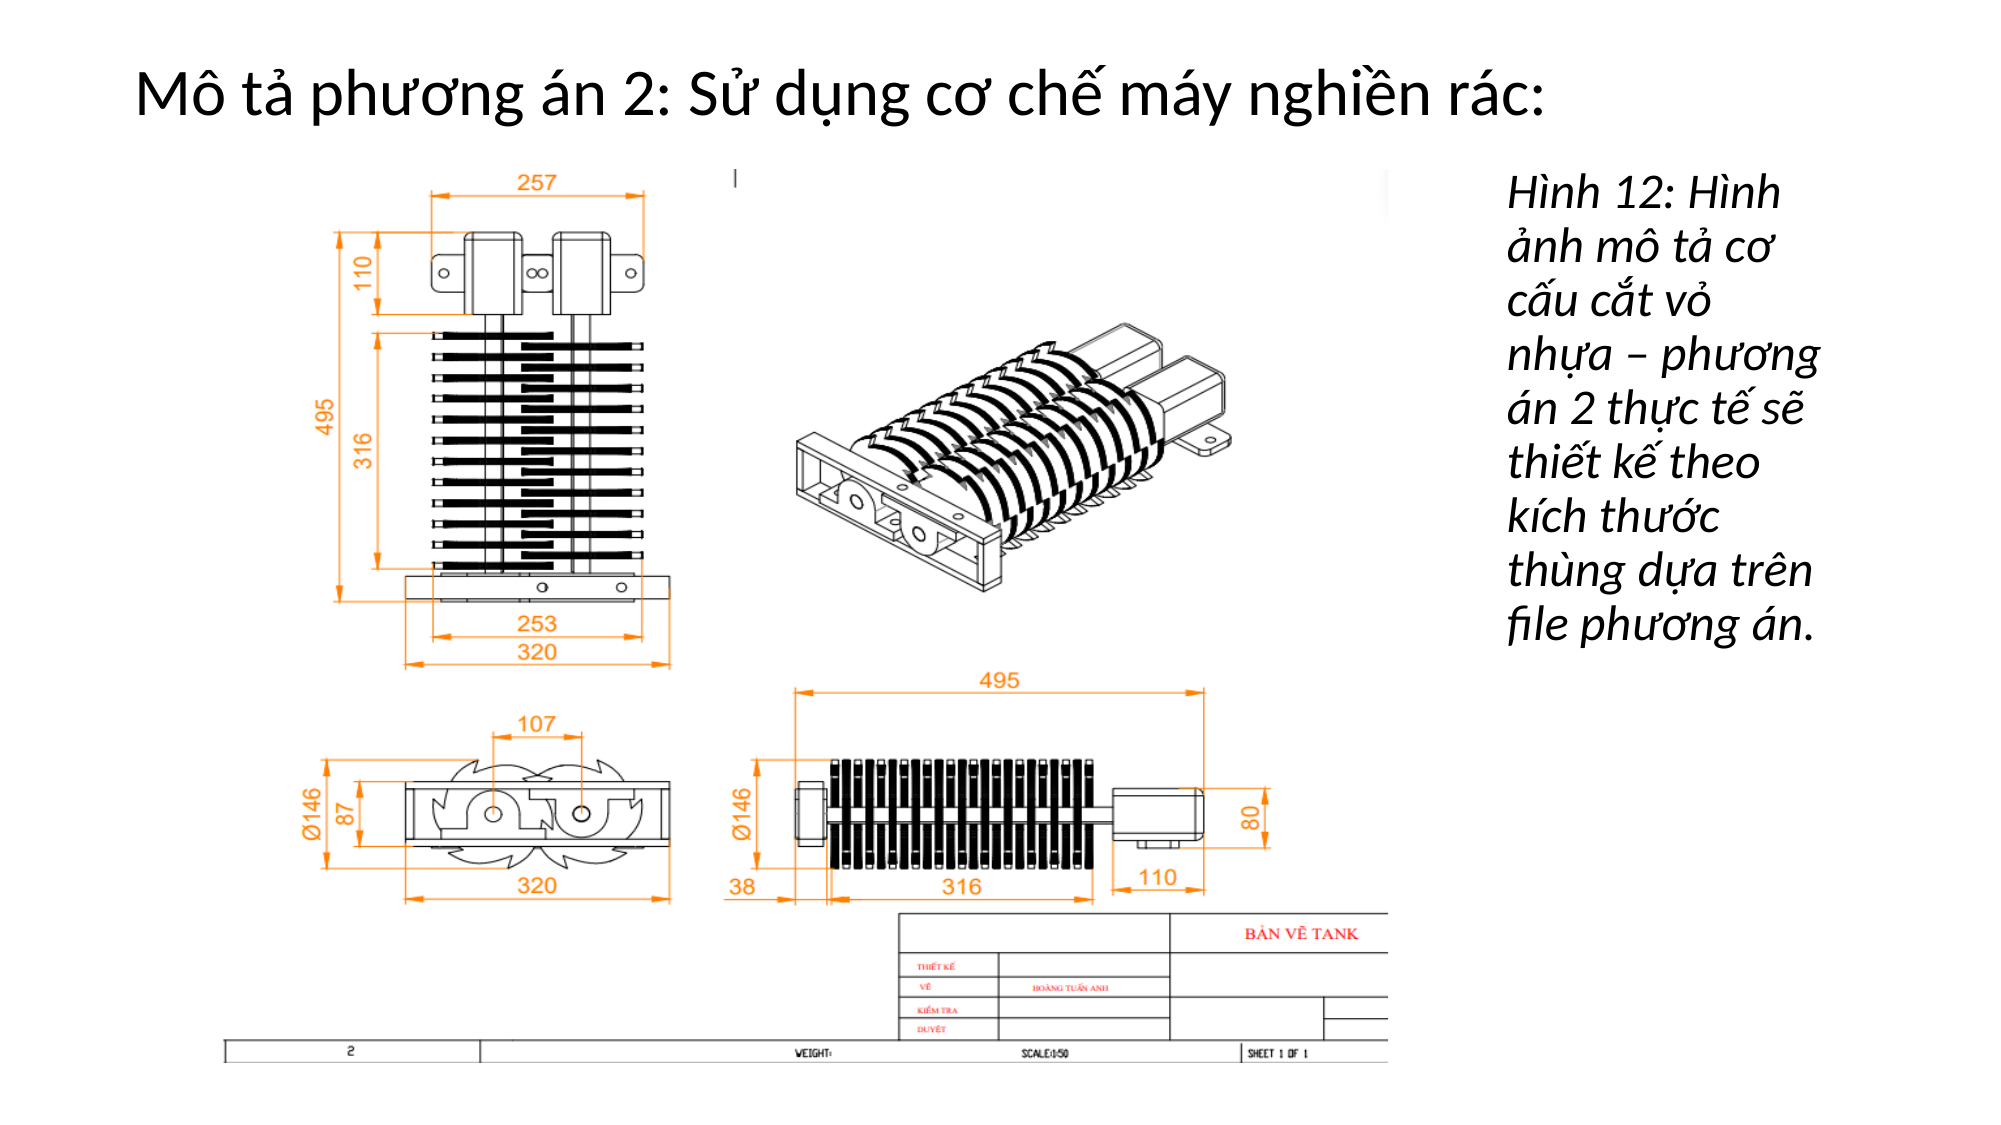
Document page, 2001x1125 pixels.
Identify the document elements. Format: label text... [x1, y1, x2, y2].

list Hình 12: Hình ảnh mô tả cơ cấu cắt vỏ nhựa – phương án 2 thực tế sẽ thiết kế theo kích thước thùng dựa trên file phương án. [1491, 157, 1839, 931]
text_box Mô tả phương án 2: Sử dụng cơ chế máy nghiền rác: [119, 41, 1722, 216]
picture [223, 169, 1389, 1063]
